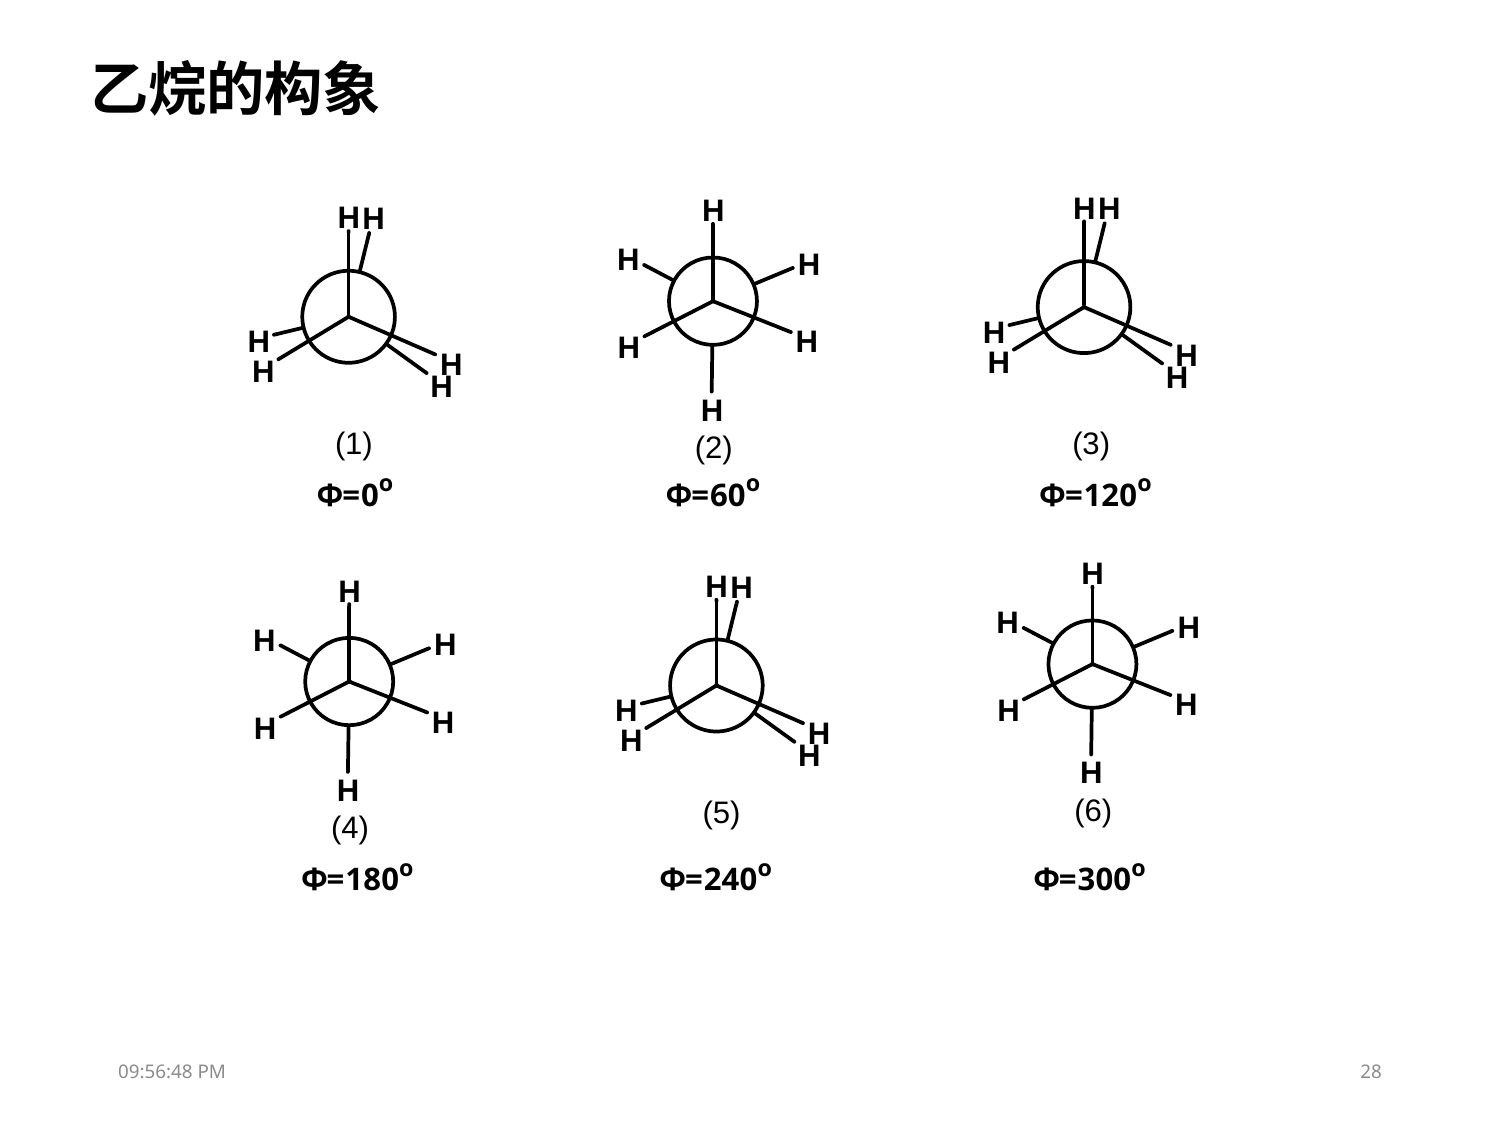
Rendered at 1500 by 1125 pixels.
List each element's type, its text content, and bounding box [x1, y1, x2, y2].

title 乙烷的构象 [75, 45, 508, 138]
slide_number 28 [1059, 1042, 1397, 1103]
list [242, 190, 1205, 901]
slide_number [103, 1042, 441, 1103]
